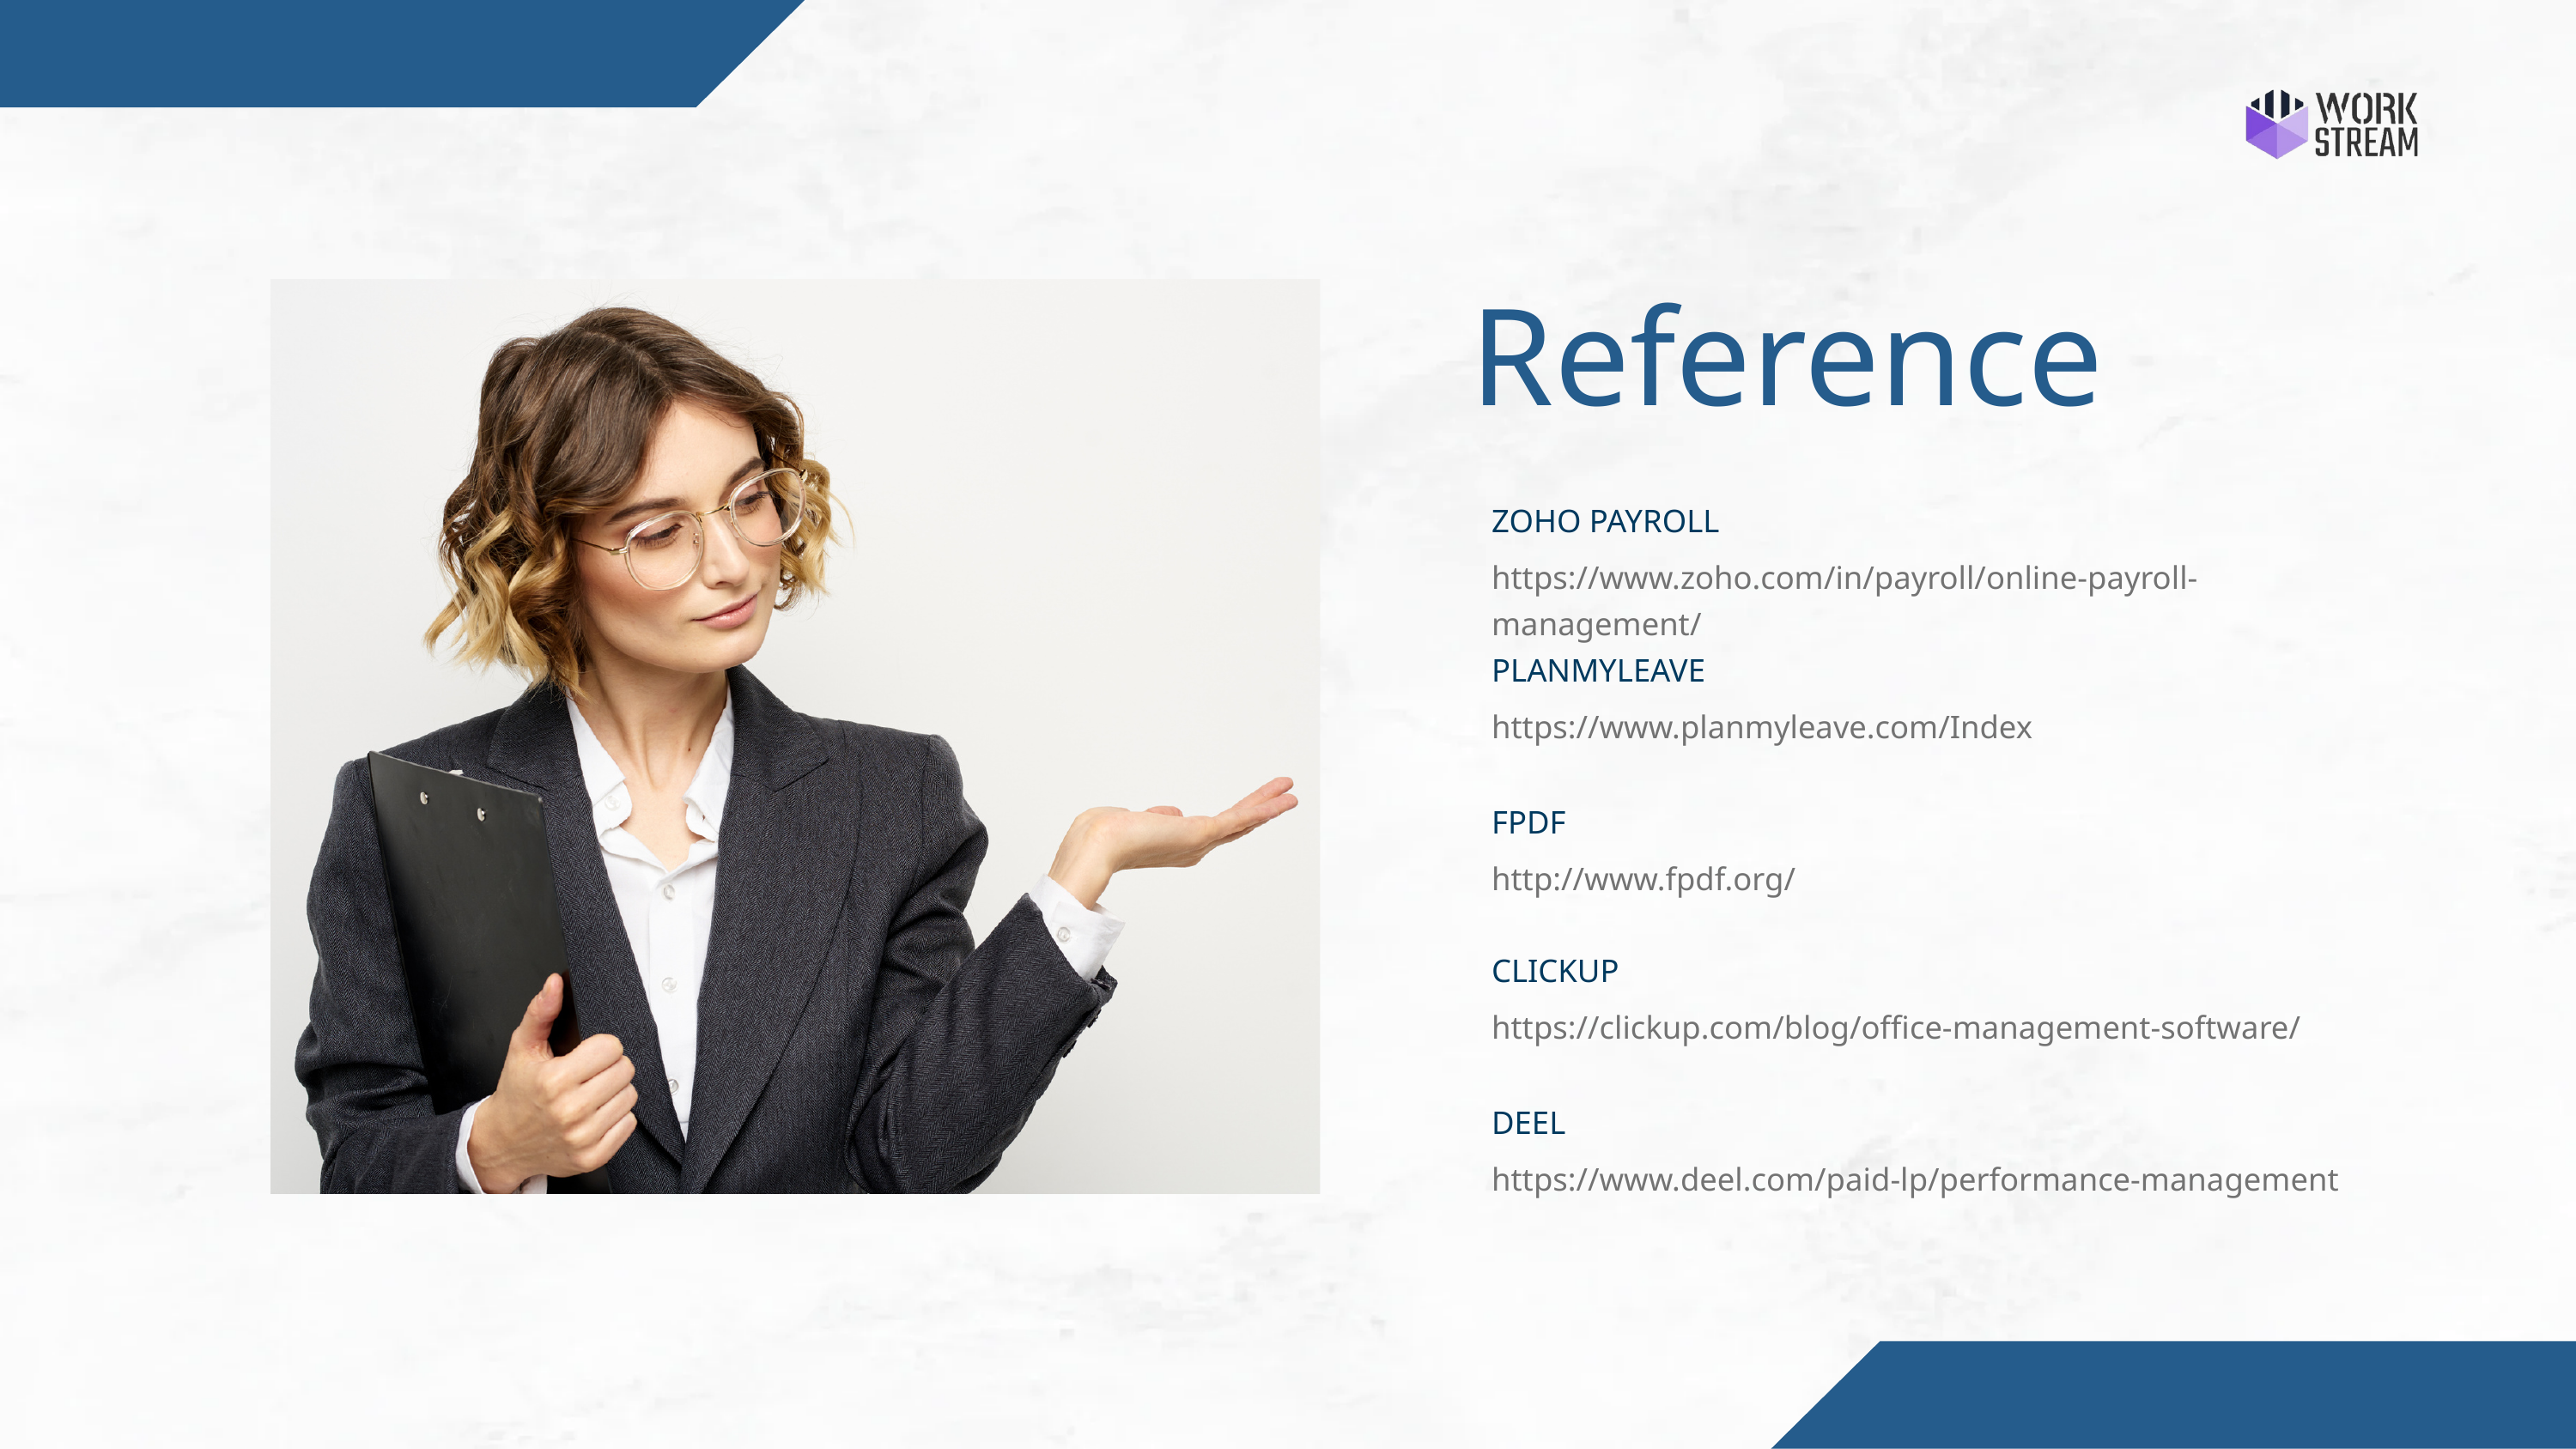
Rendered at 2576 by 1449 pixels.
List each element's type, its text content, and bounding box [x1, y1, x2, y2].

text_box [1491, 948, 2372, 1043]
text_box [1491, 497, 2372, 592]
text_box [270, 279, 1321, 1195]
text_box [1771, 1341, 2576, 1449]
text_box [1491, 1099, 2372, 1195]
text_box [0, 0, 805, 108]
text_box Reference [1470, 298, 2203, 433]
text_box [0, 0, 2576, 1449]
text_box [1491, 798, 2372, 894]
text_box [1491, 646, 2372, 742]
text_box [2201, 52, 2471, 197]
